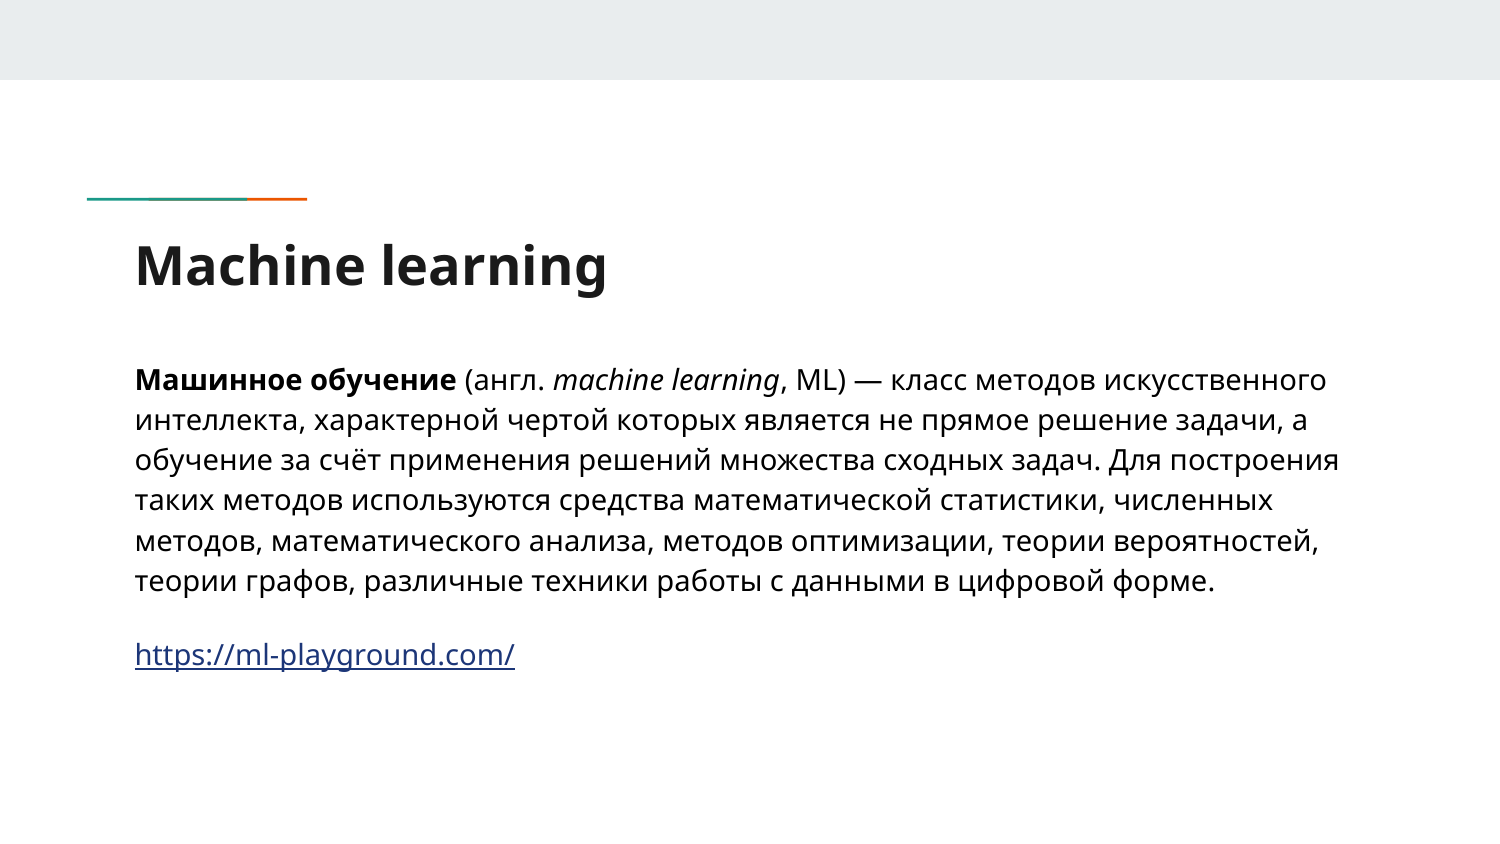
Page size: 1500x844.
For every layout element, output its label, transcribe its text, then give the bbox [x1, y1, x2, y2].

list Машинное обучение (англ. machine learning, ML) — класс методов искусственного интеллекта, характерной чертой которых является не прямое решение задачи, а обучение за счёт применения решений множества сходных задач. Для построения таких методов используются средства математической статистики, численных методов, математического анализа, методов оптимизации, теории вероятностей, теории графов, различные техники работы с данными в цифровой форме. https://ml-playground.com/ [119, 341, 1381, 712]
title Machine learning [119, 216, 1381, 305]
